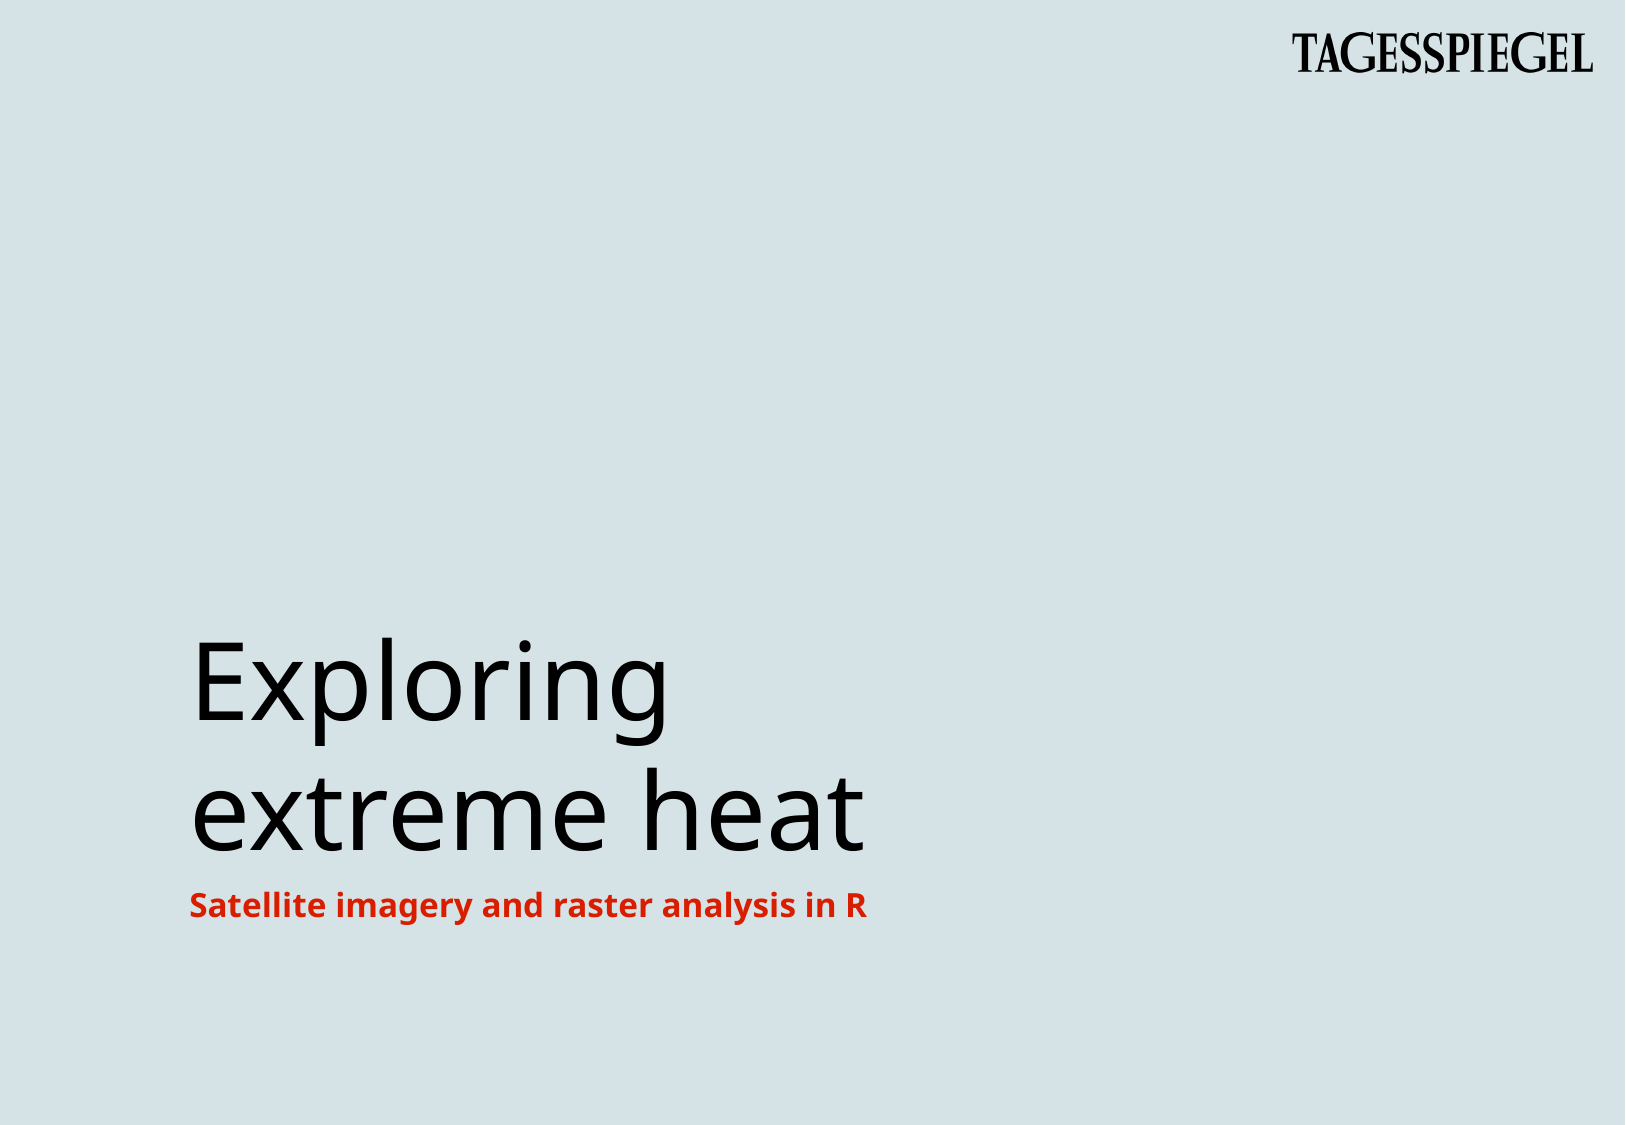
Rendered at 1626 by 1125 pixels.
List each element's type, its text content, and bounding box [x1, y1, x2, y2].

picture [1276, 22, 1609, 83]
subtitle Satellite imagery and raster analysis in R [189, 884, 1192, 954]
title Exploring extreme heat [189, 242, 1192, 873]
